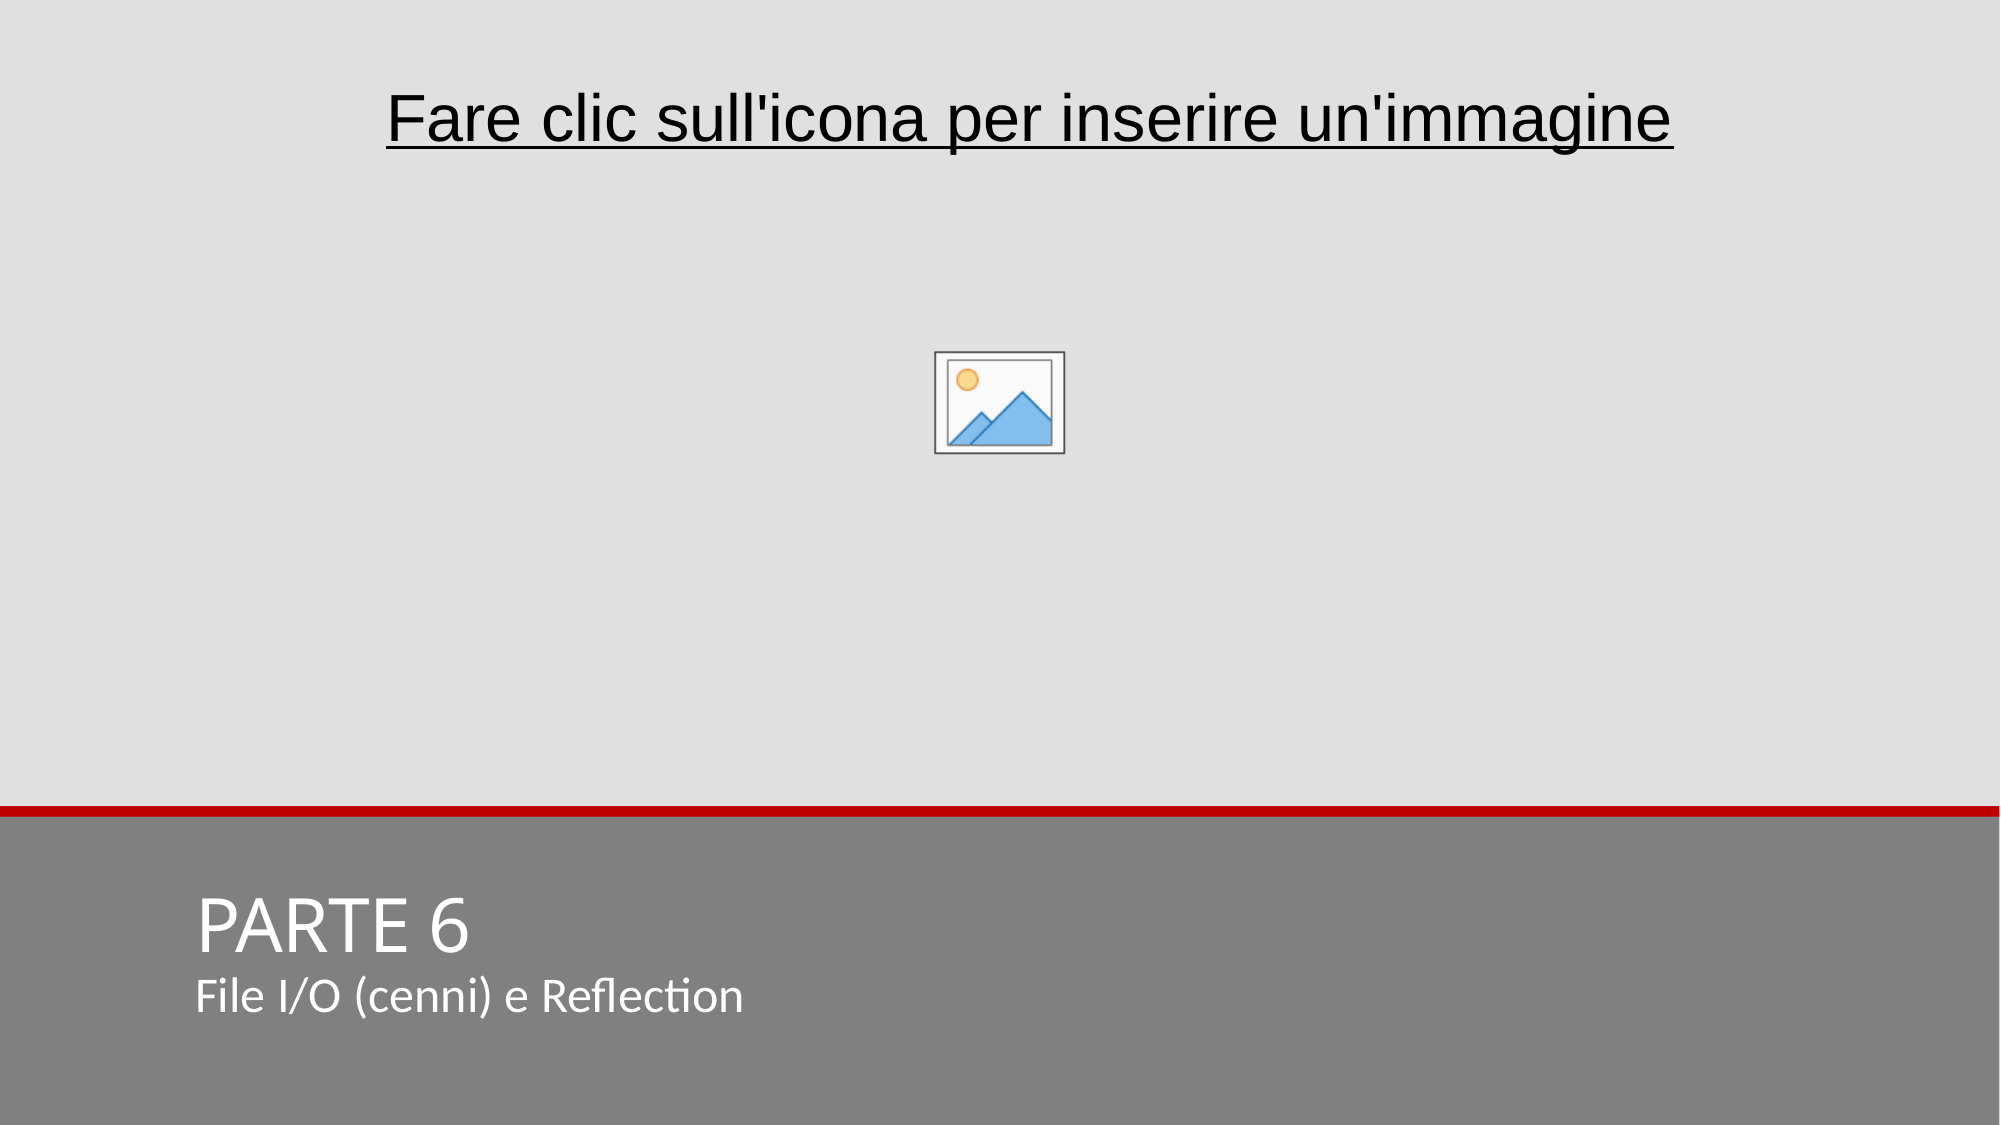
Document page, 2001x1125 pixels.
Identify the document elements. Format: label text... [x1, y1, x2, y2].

title PARTE 6 [180, 832, 1839, 968]
picture [0, 0, 2000, 807]
list File I/O (cenni) e Reflection [180, 968, 1839, 1067]
